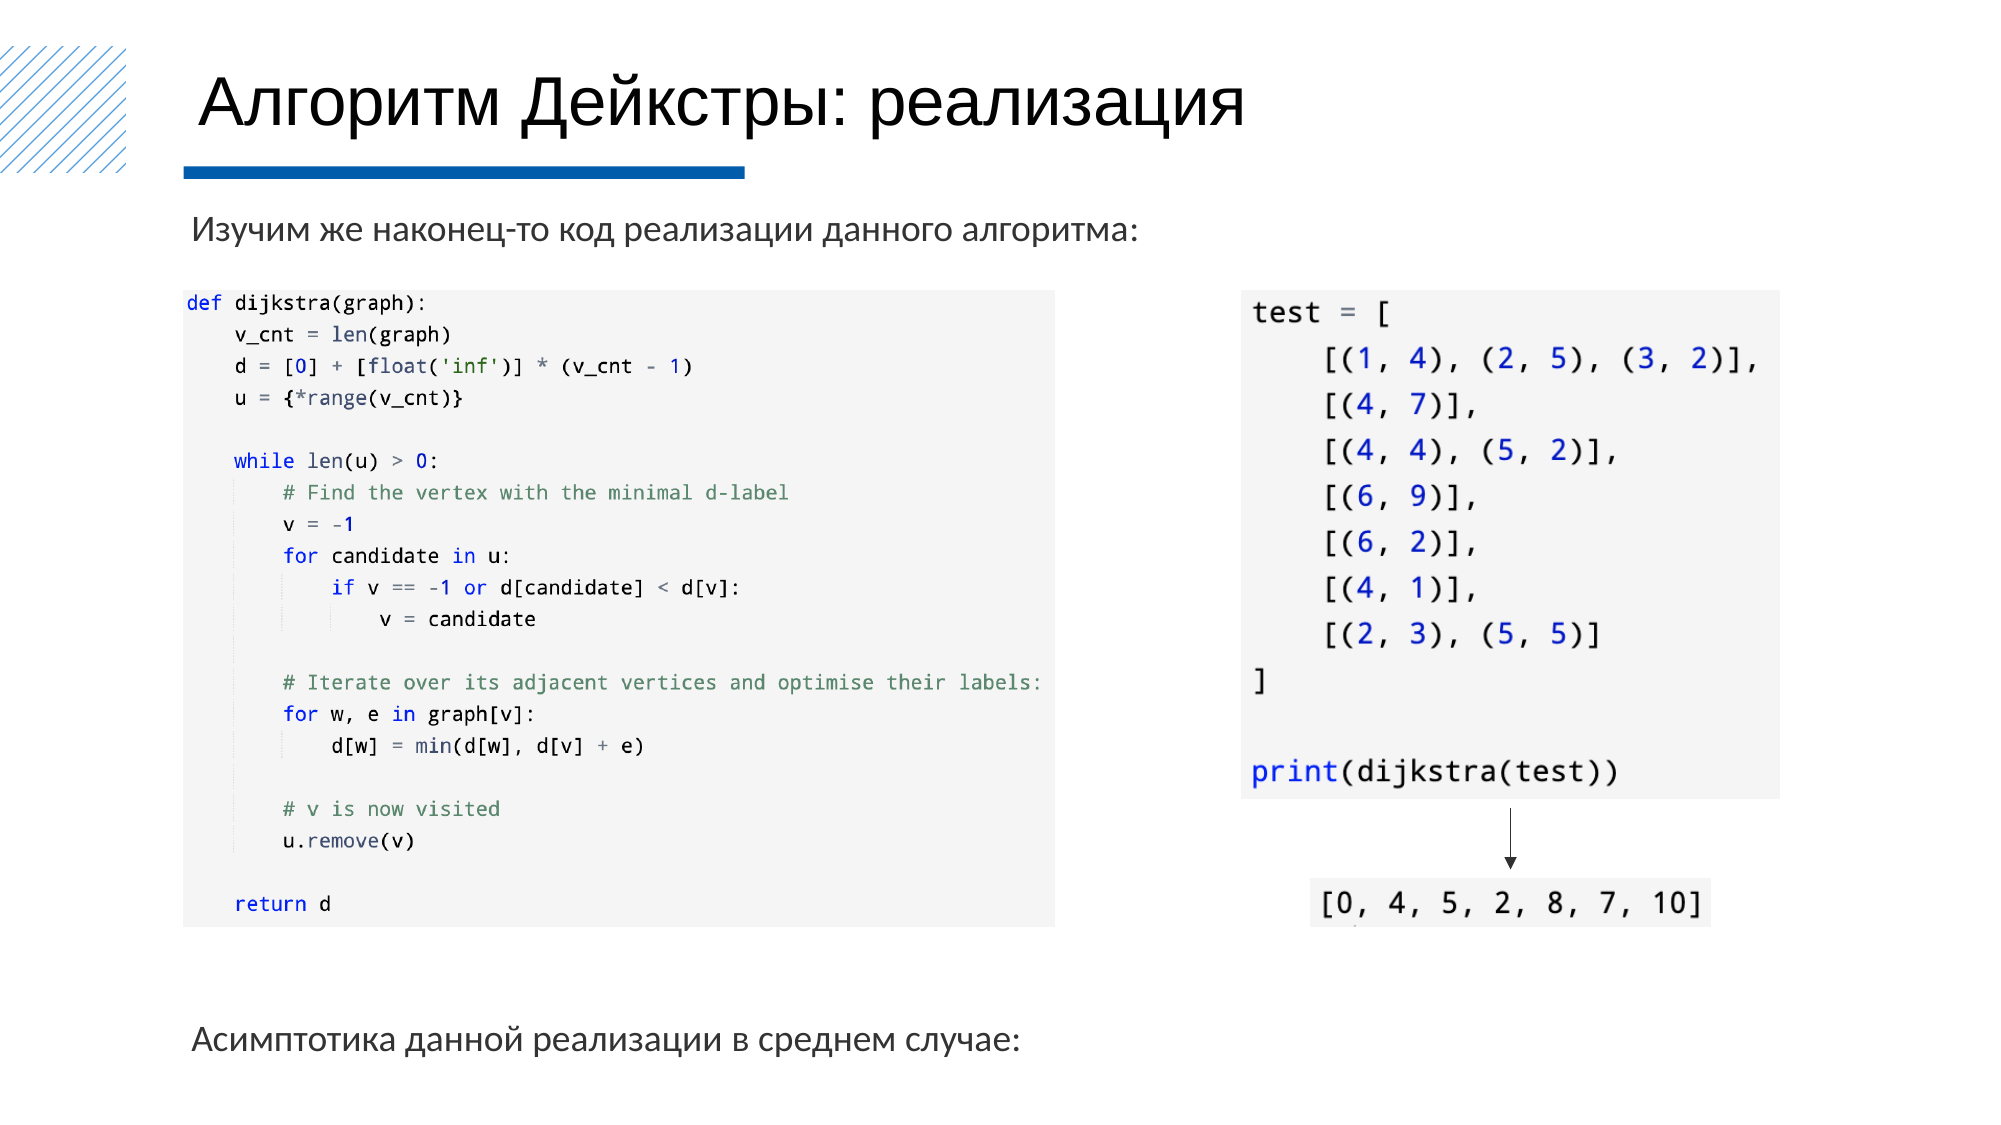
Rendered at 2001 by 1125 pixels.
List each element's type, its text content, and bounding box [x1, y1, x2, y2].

list Алгоритм Дейкстры: реализация [183, 58, 1780, 149]
picture [1310, 878, 1711, 927]
picture [0, 46, 126, 173]
picture [183, 290, 1056, 927]
text_box Изучим же наконец-то код реализации данного алгоритма: [183, 196, 1799, 257]
picture [1241, 290, 1780, 799]
